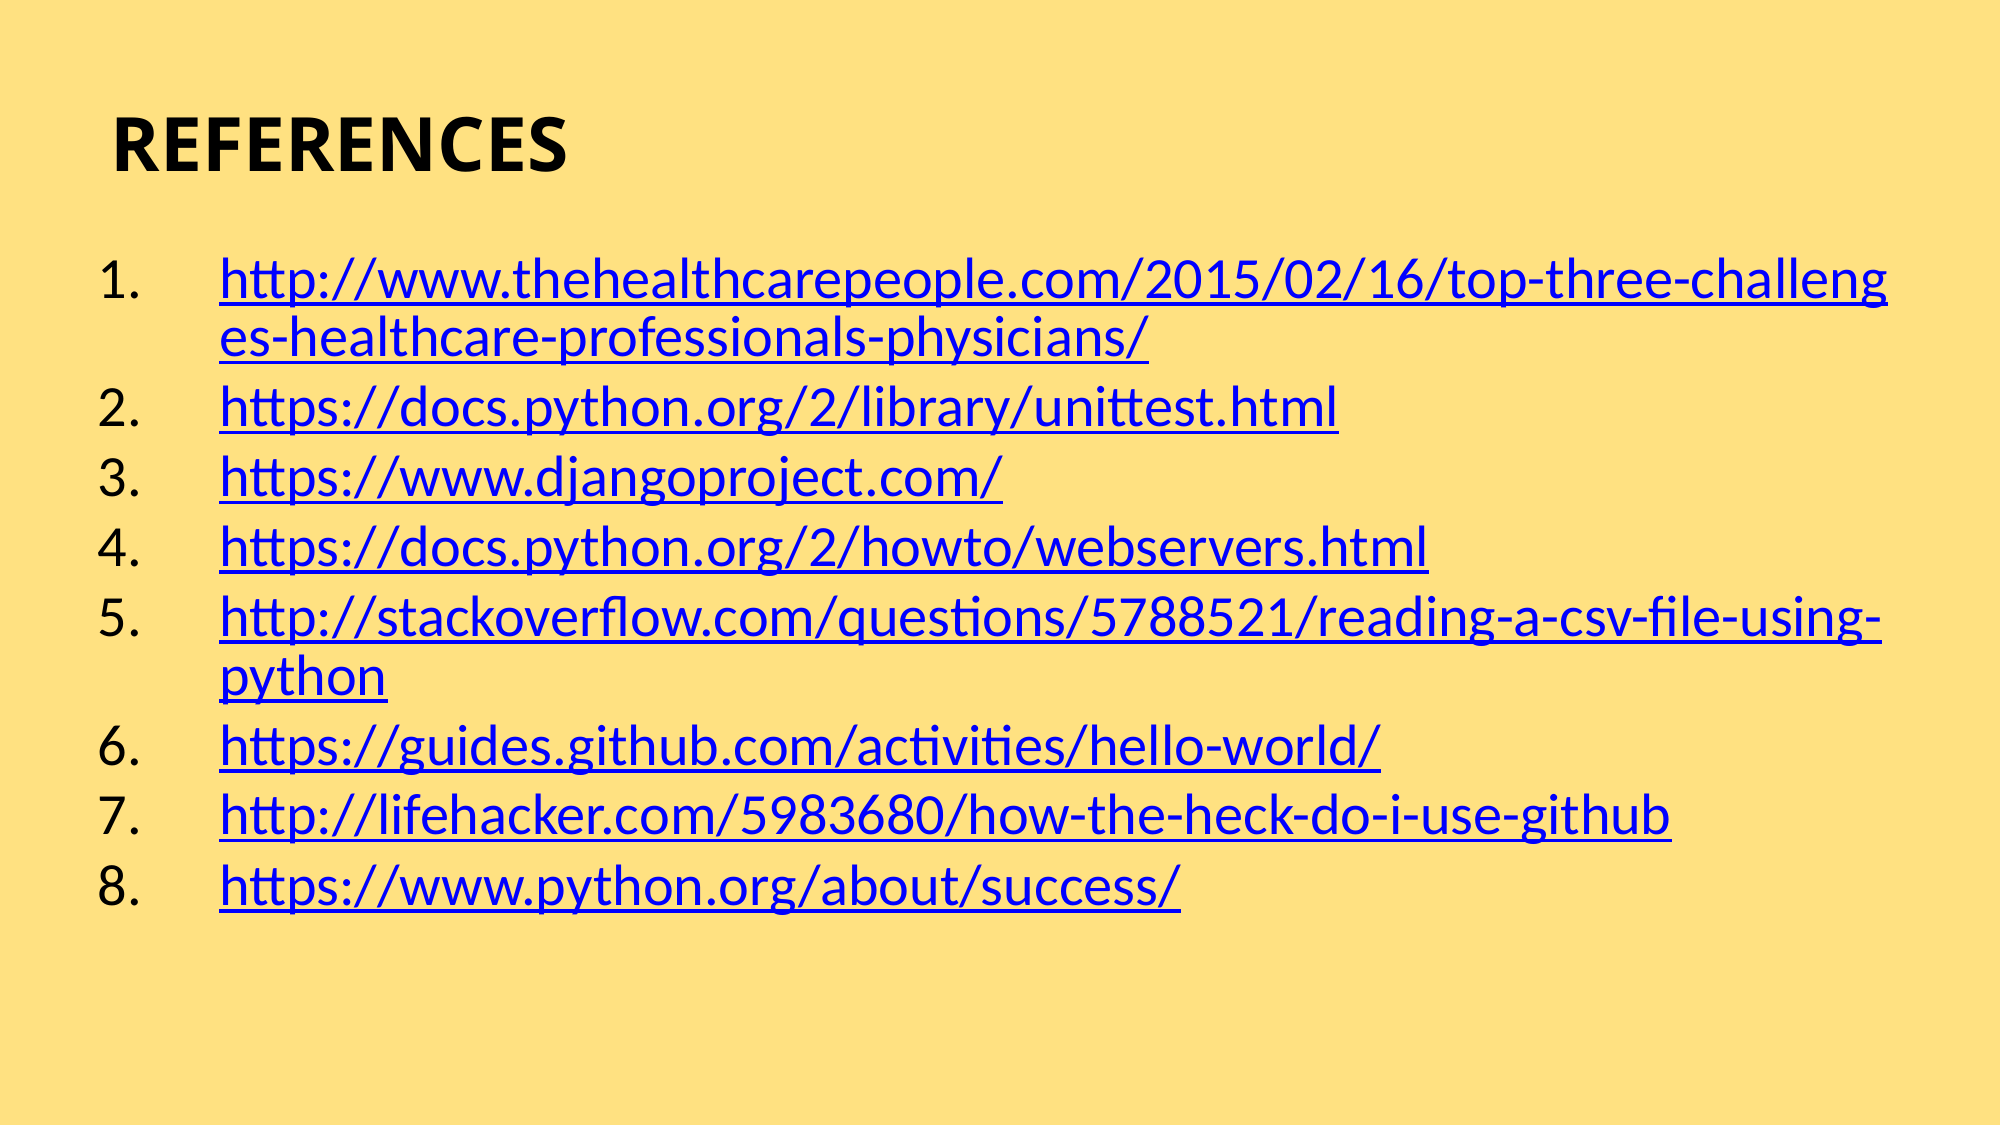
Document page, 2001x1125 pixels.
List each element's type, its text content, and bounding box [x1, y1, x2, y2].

text_box http://www.thehealthcarepeople.com/2015/02/16/top-three-challenges-healthcare-professionals-physicians/ https://docs.python.org/2/library/unittest.html https://www.djangoproject.com/ https://docs.python.org/2/howto/webservers.html http://stackoverflow.com/questions/5788521/reading-a-csv-file-using-python https://guides.github.com/activities/hello-world/ http://lifehacker.com/5983680/how-the-heck-do-i-use-github https://www.python.org/about/success/ [82, 232, 1925, 878]
table_cell 2 [220, 878, 1180, 914]
text_box REFERENCES [96, 89, 584, 194]
